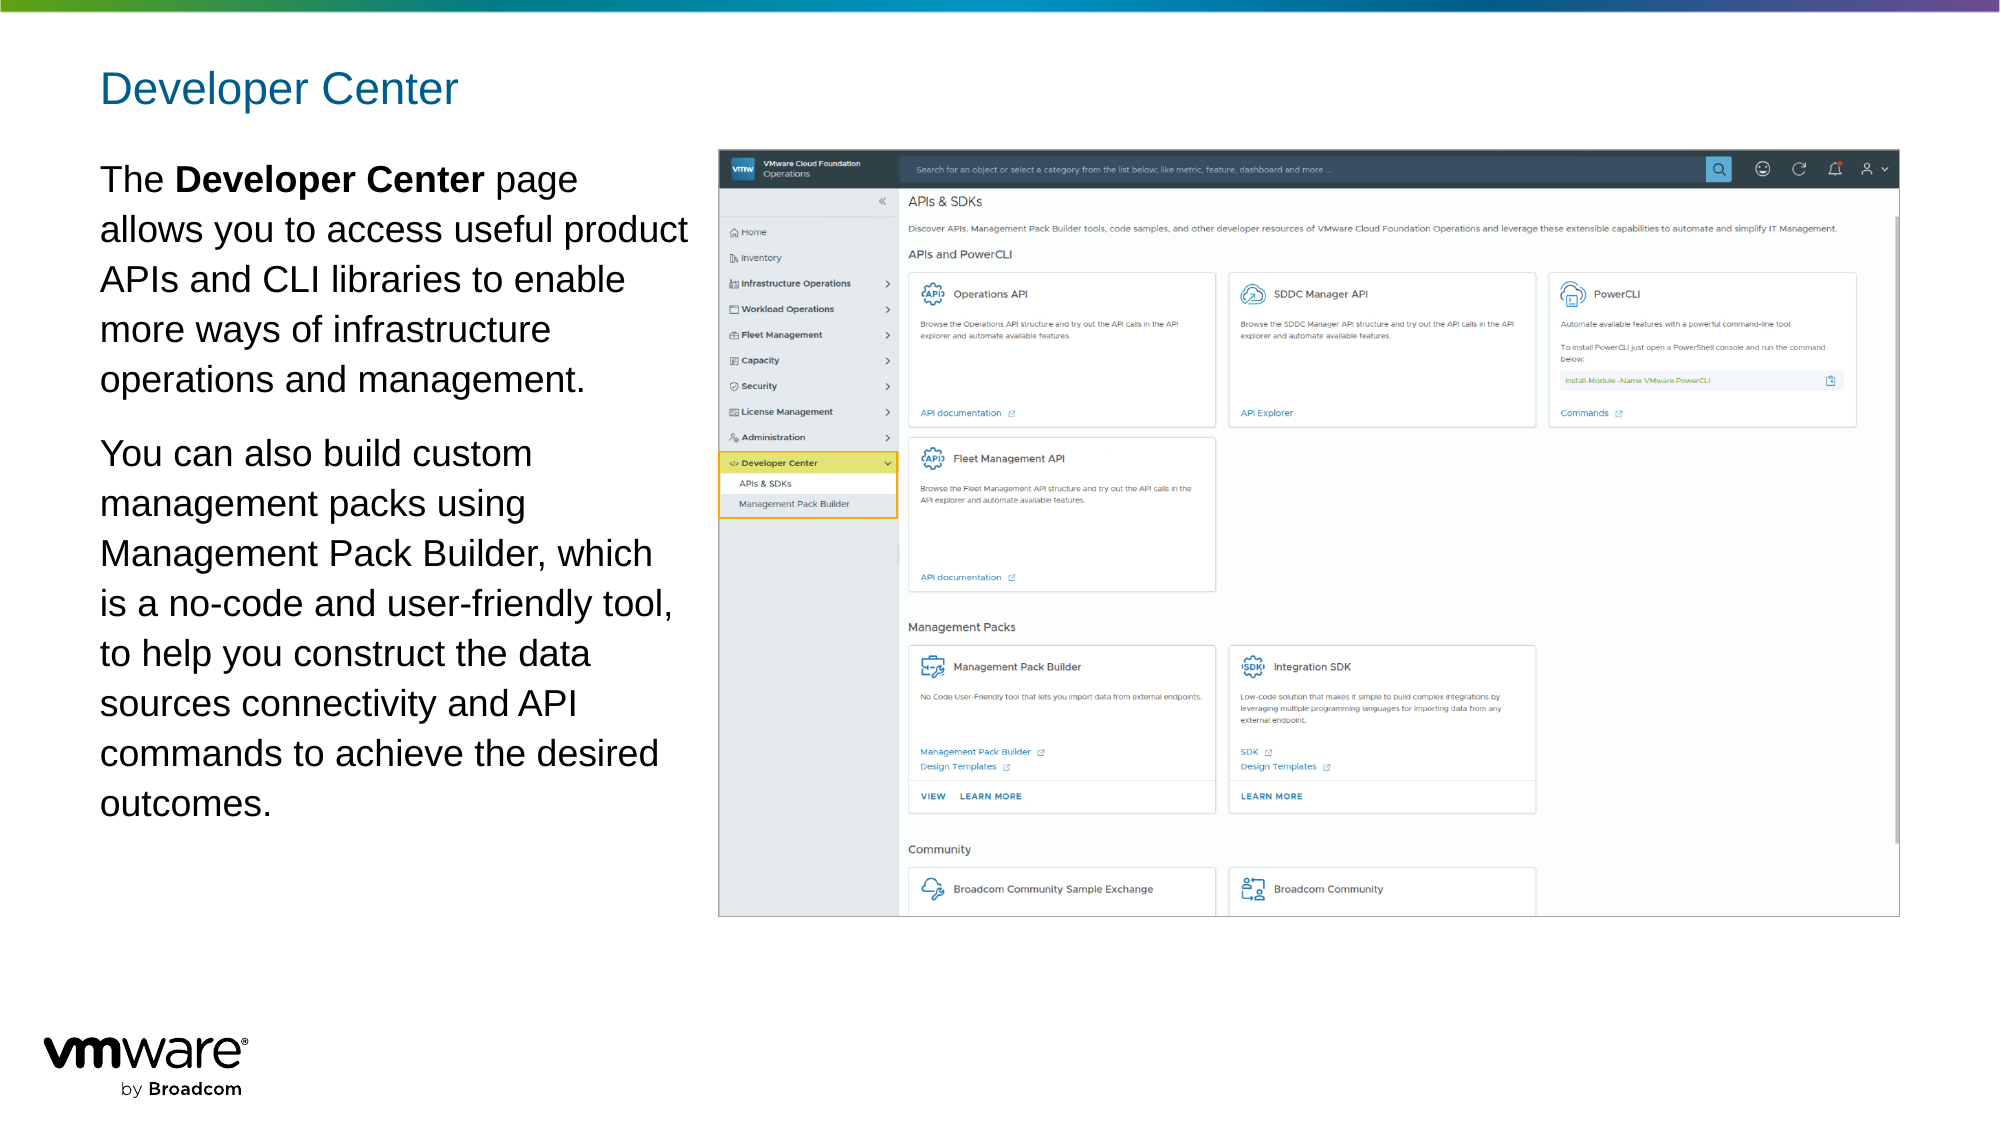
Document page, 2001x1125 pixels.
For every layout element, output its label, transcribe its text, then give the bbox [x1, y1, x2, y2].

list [717, 149, 1901, 917]
list The Developer Center page allows you to access useful product APIs and CLI libraries to enable more ways of infrastructure operations and management. You can also build custom management packs using Management Pack Builder, which is a no-code and user-friendly tool, to help you construct the data sources connectivity and API commands to achieve the desired outcomes. [99, 149, 690, 1012]
picture [0, 0, 2000, 30]
title Developer Center [99, 54, 1900, 113]
